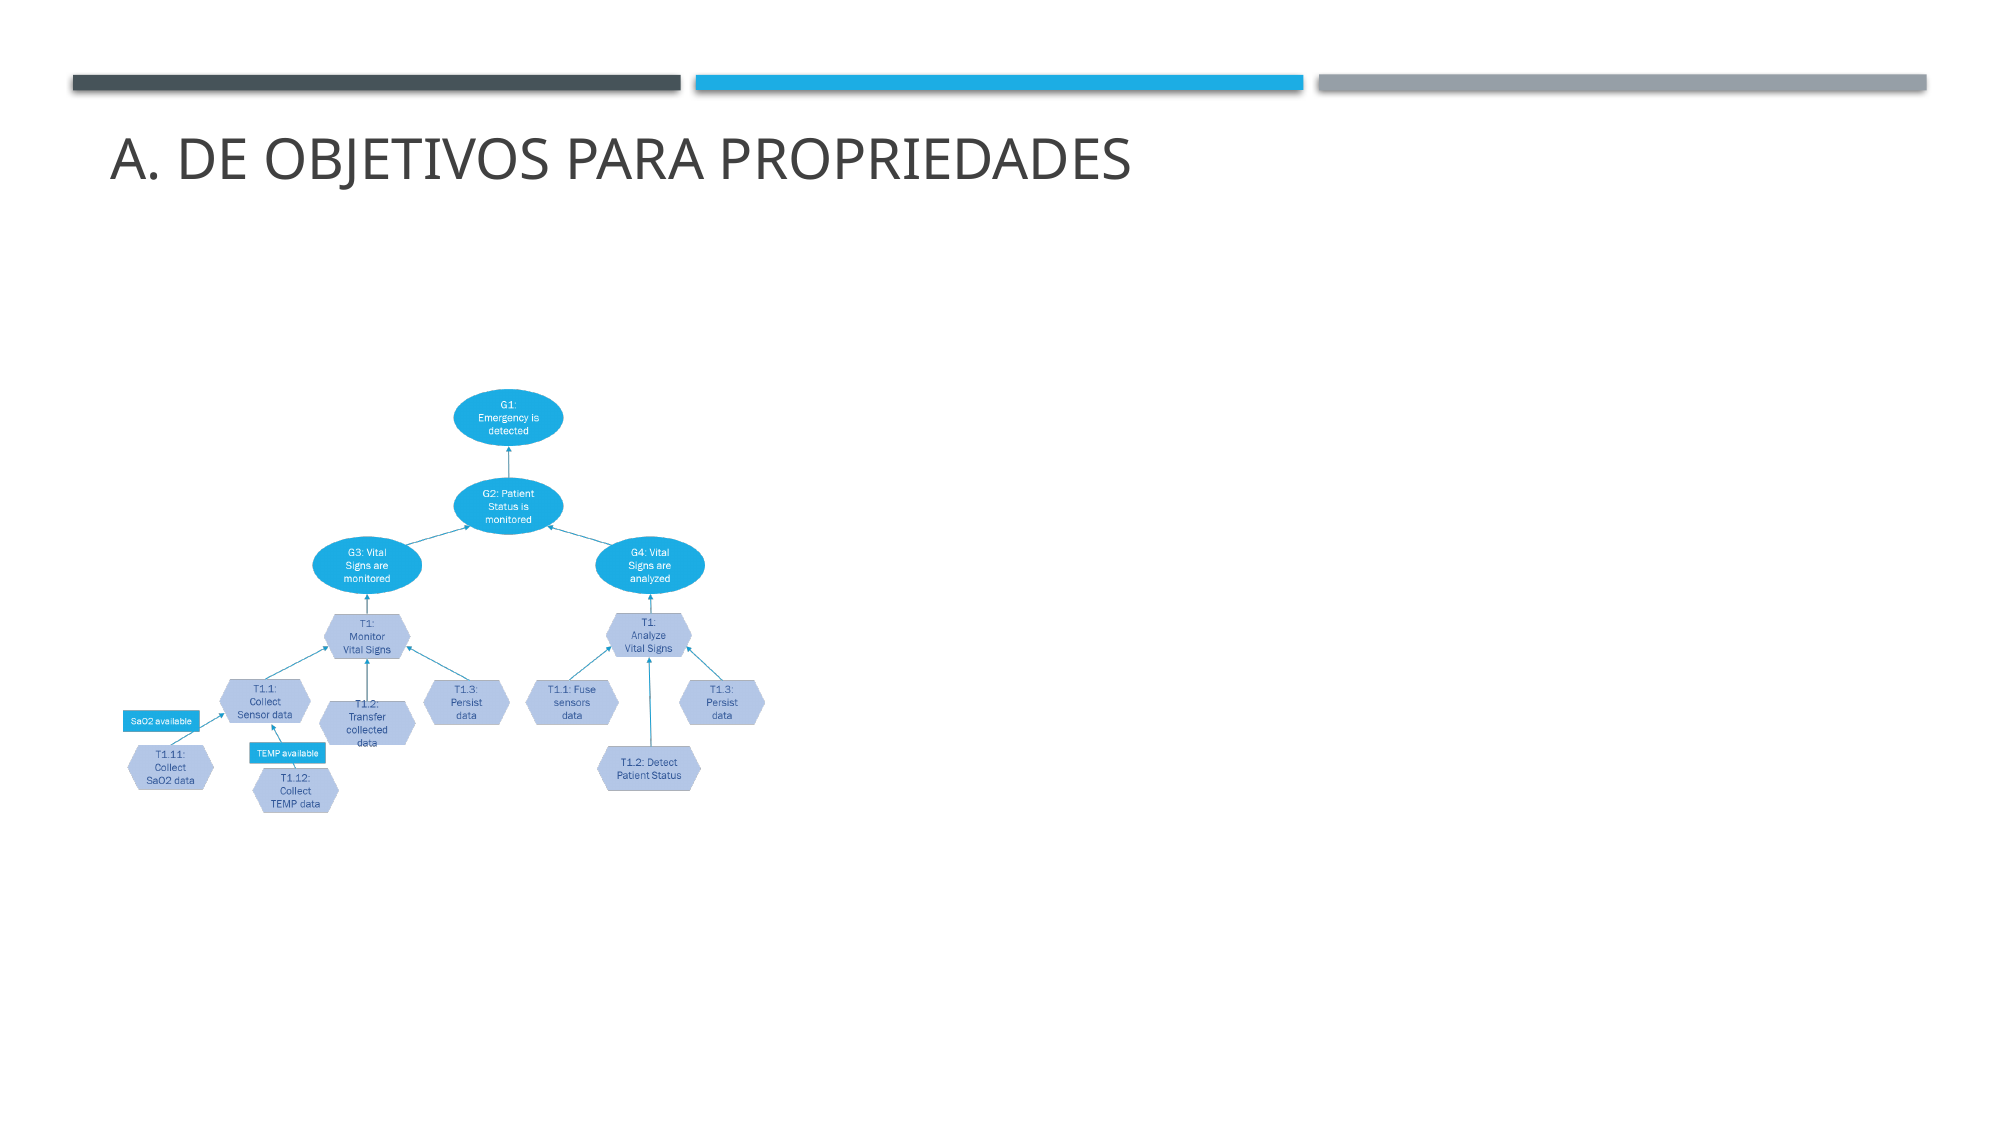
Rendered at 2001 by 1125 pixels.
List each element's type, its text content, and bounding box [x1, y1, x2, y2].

text_box A. De objetivos para propriedades [95, 115, 1905, 198]
picture [123, 389, 766, 817]
